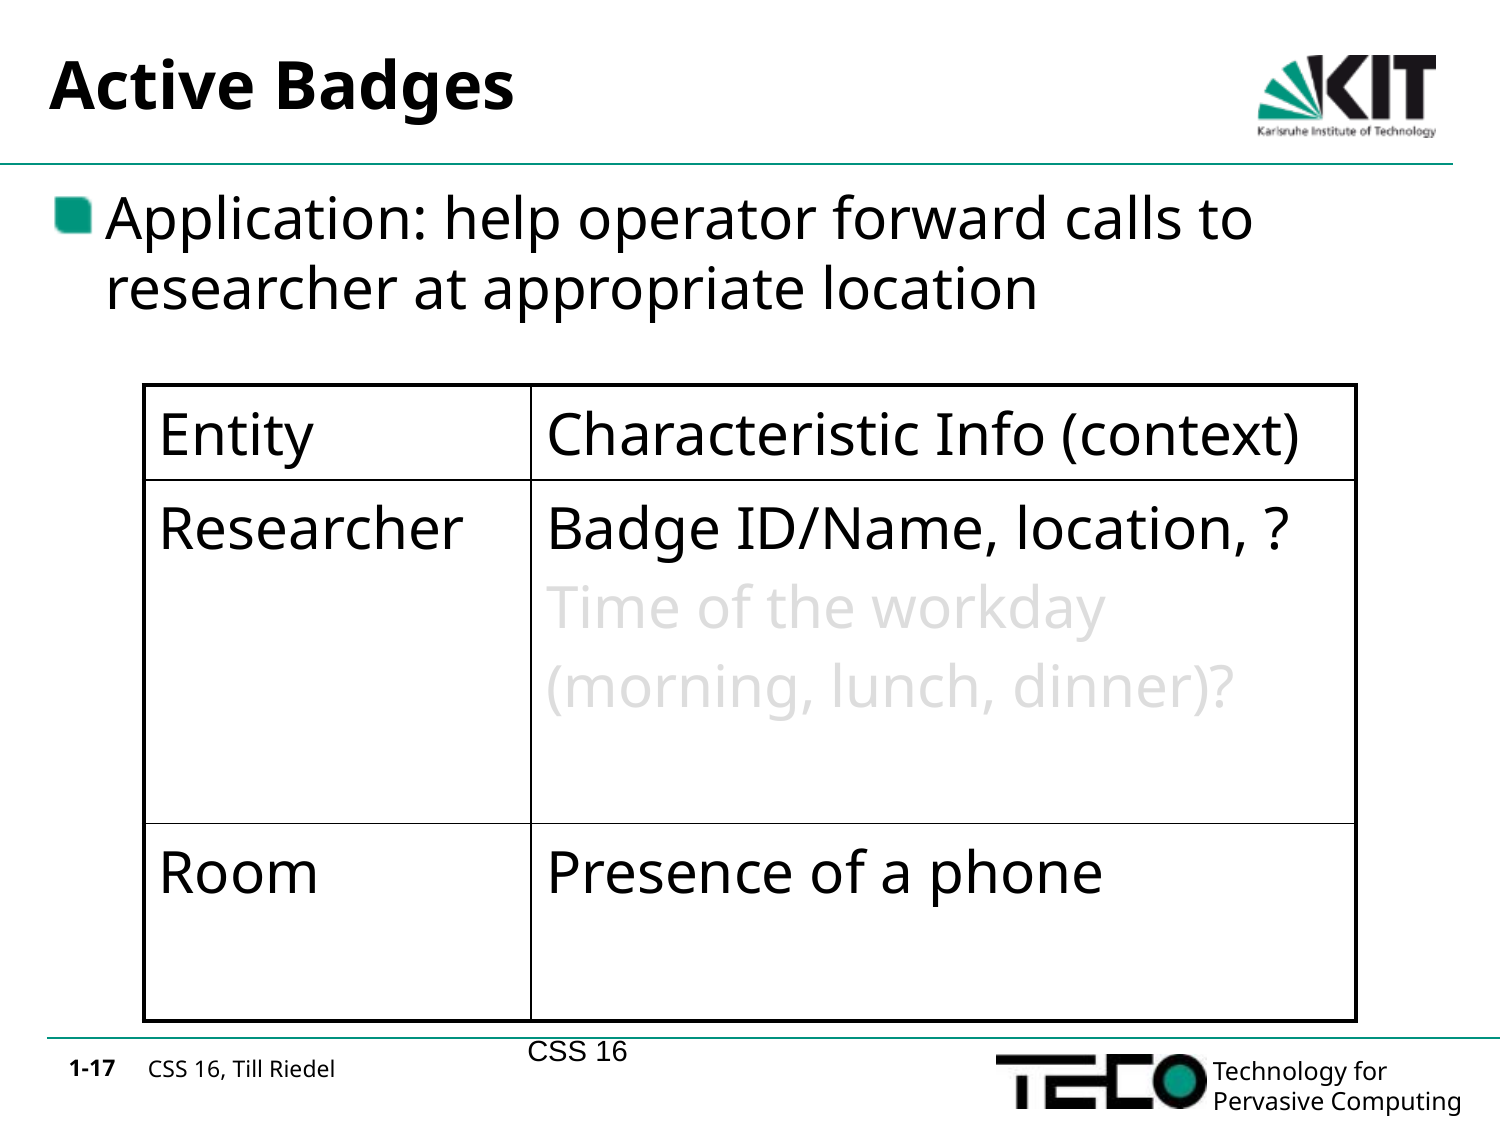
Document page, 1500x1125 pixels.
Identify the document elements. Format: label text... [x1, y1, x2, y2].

table_cell Presence of a phone [532, 824, 1354, 1019]
list Application: help operator forward calls to researcher at appropriate location [53, 180, 1417, 920]
title Active Badges [49, 0, 1451, 123]
table_cell Badge ID/Name, location, ?Time of the workday (morning, lunch, dinner)? [532, 481, 1354, 823]
table_header Entity [146, 387, 530, 479]
table_header Characteristic Info (context) [532, 387, 1354, 479]
picture [53, 195, 95, 237]
table_cell Researcher [146, 481, 530, 823]
picture [996, 1054, 1207, 1109]
table_cell Room [146, 824, 530, 1019]
picture [1257, 123, 1436, 138]
footer CSS 16 [512, 1024, 988, 1103]
